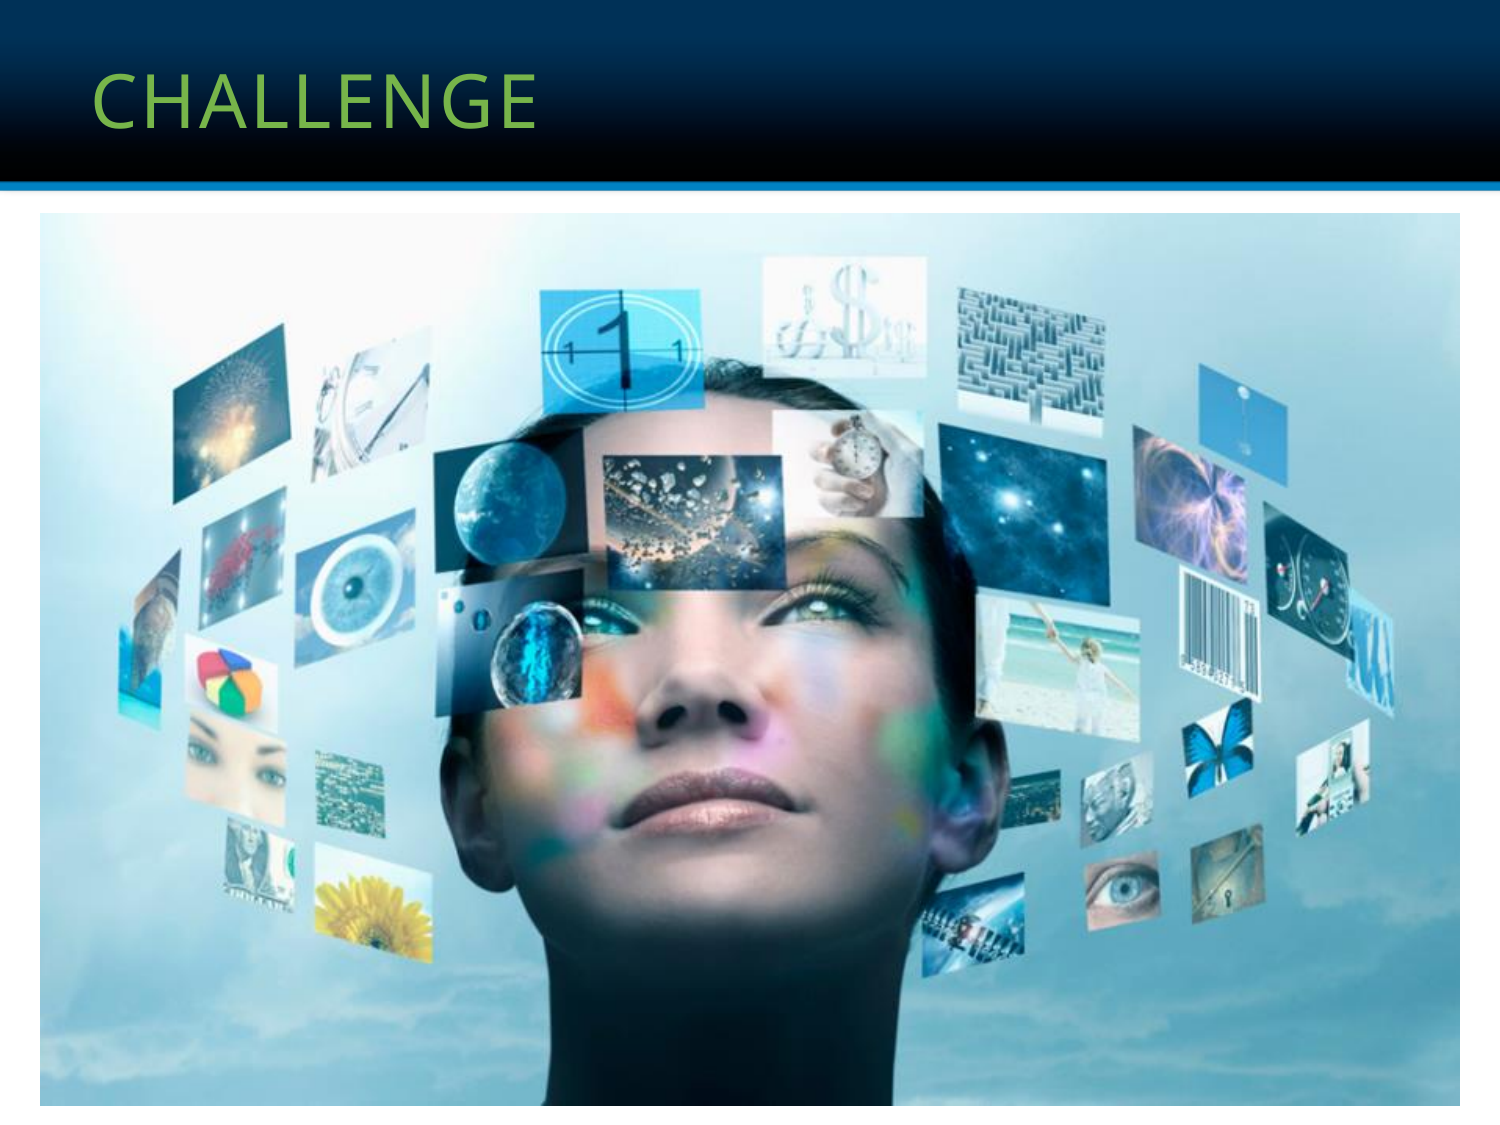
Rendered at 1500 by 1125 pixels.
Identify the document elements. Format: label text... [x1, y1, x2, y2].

picture [0, 0, 1500, 180]
picture [0, 191, 1500, 1107]
title challenge [75, 45, 1425, 212]
